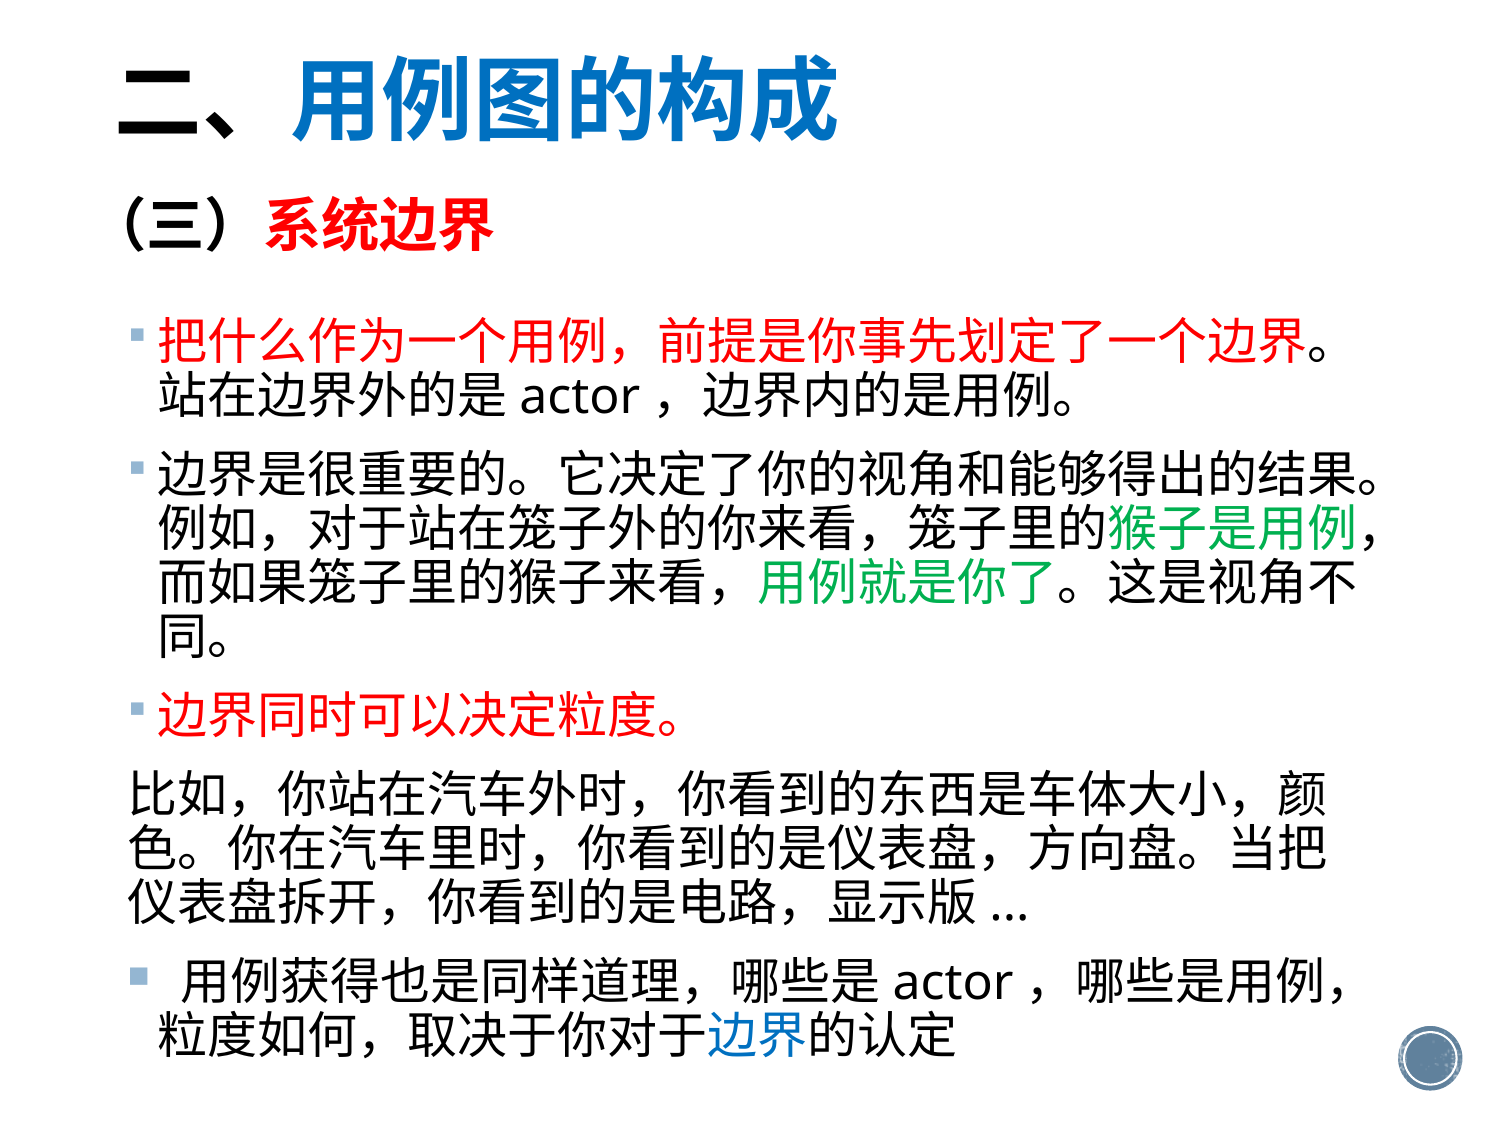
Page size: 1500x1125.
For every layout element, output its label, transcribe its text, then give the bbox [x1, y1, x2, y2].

text_box 边界同时可以决定粒度。 比如，你站在汽车外时，你看到的东西是车体大小，颜色。你在汽车里时，你看到的是仪表盘，方向盘。当把仪表盘拆开，你看到的是电路，显示版... 用例获得也是同样道理，哪些是actor，哪些是用例，粒度如何，取决于你对于边界的认定 [112, 682, 1388, 1052]
text_box 二、用例图的构成 [99, 45, 1375, 163]
text_box 把什么作为一个用例，前提是你事先划定了一个边界。站在边界外的是actor，边界内的是用例。 边界是很重要的。它决定了你的视角和能够得出的结果。例如，对于站在笼子外的你来看，笼子里的猴子是用例，而如果笼子里的猴子来看，用例就是你了。这是视角不同。 [112, 308, 1388, 582]
text_box （三）系统边界 [73, 169, 1311, 286]
